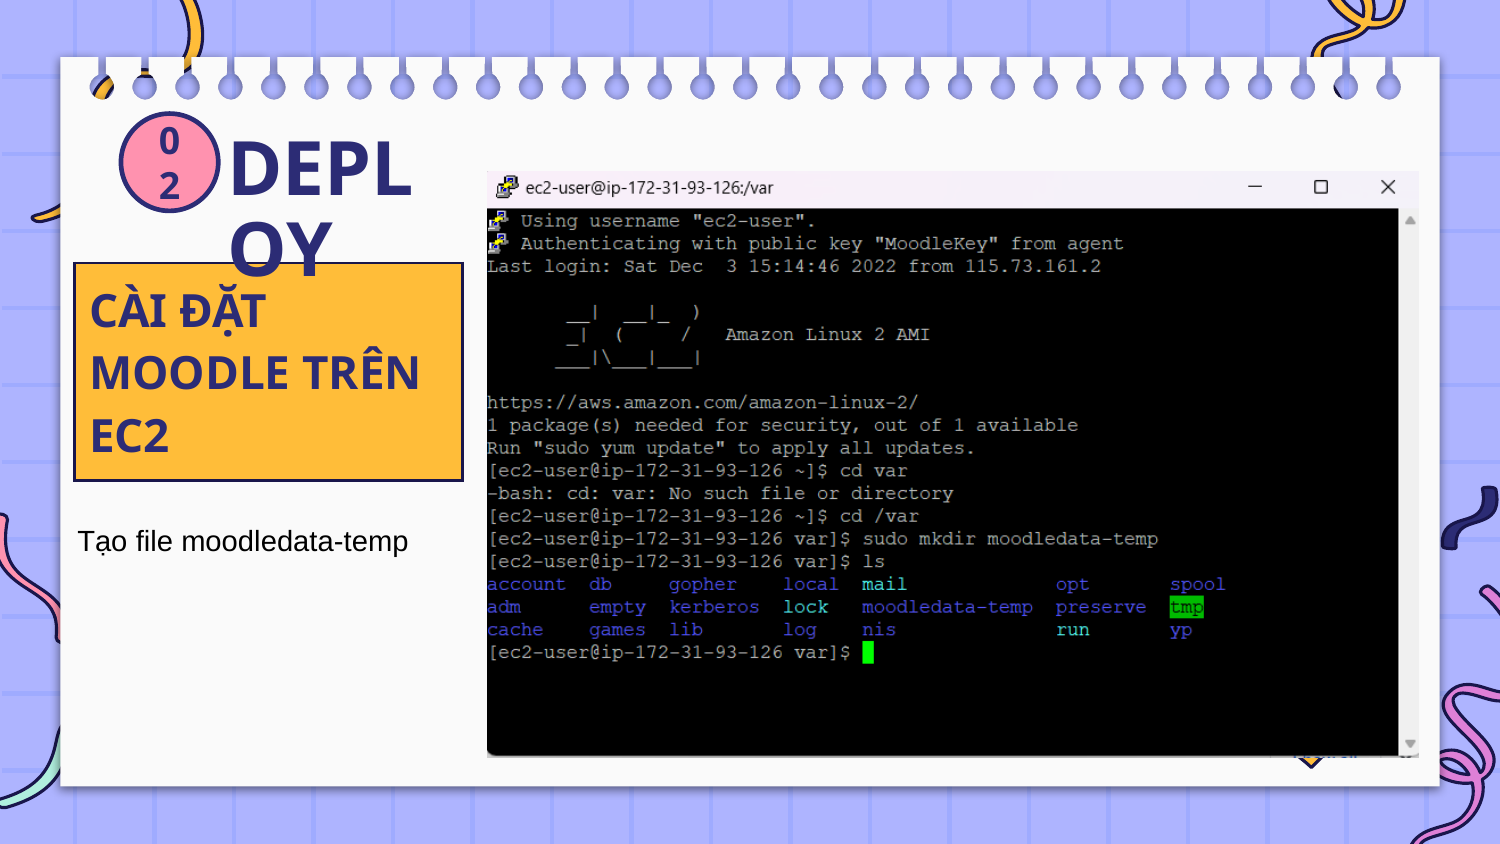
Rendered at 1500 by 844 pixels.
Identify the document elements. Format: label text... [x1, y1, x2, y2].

text_box Tạo file moodledata-temp [62, 507, 482, 573]
picture [487, 171, 1419, 759]
text_box 02 [120, 113, 219, 211]
title DEPLOY [227, 115, 463, 210]
table_header CÀI ĐẶT MOODLE TRÊN EC2 [76, 264, 461, 479]
